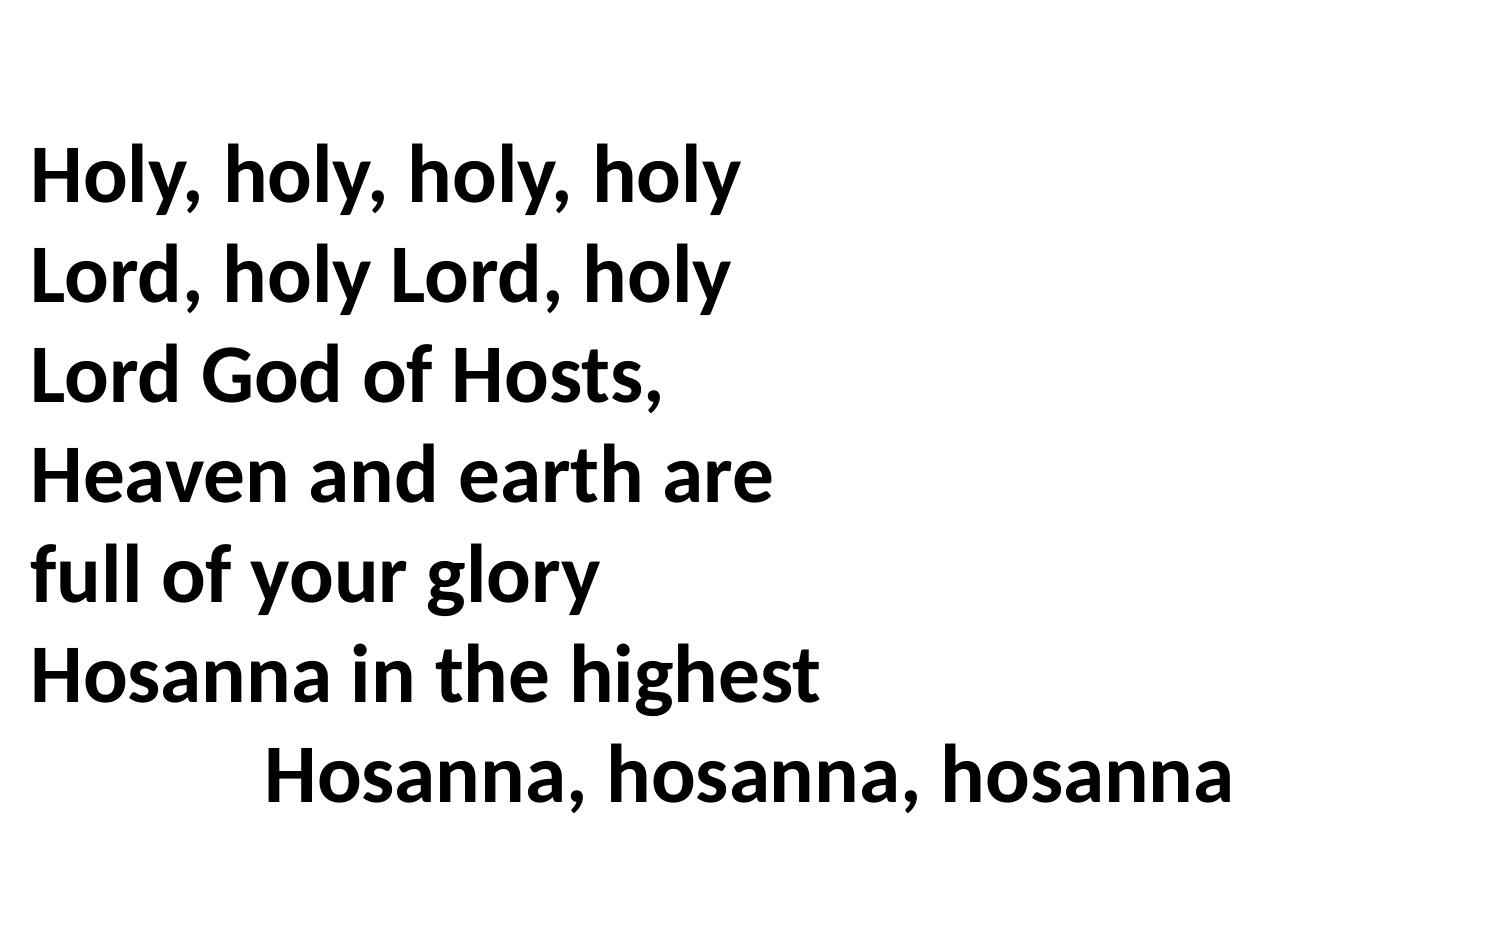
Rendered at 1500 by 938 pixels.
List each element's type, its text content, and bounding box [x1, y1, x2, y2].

text_box Holy, holy, holy, holy Lord, holy Lord, holy Lord God of Hosts, Heaven and earth are full of your glory Hosanna in the highest Hosanna, hosanna, hosanna [15, 111, 1485, 827]
